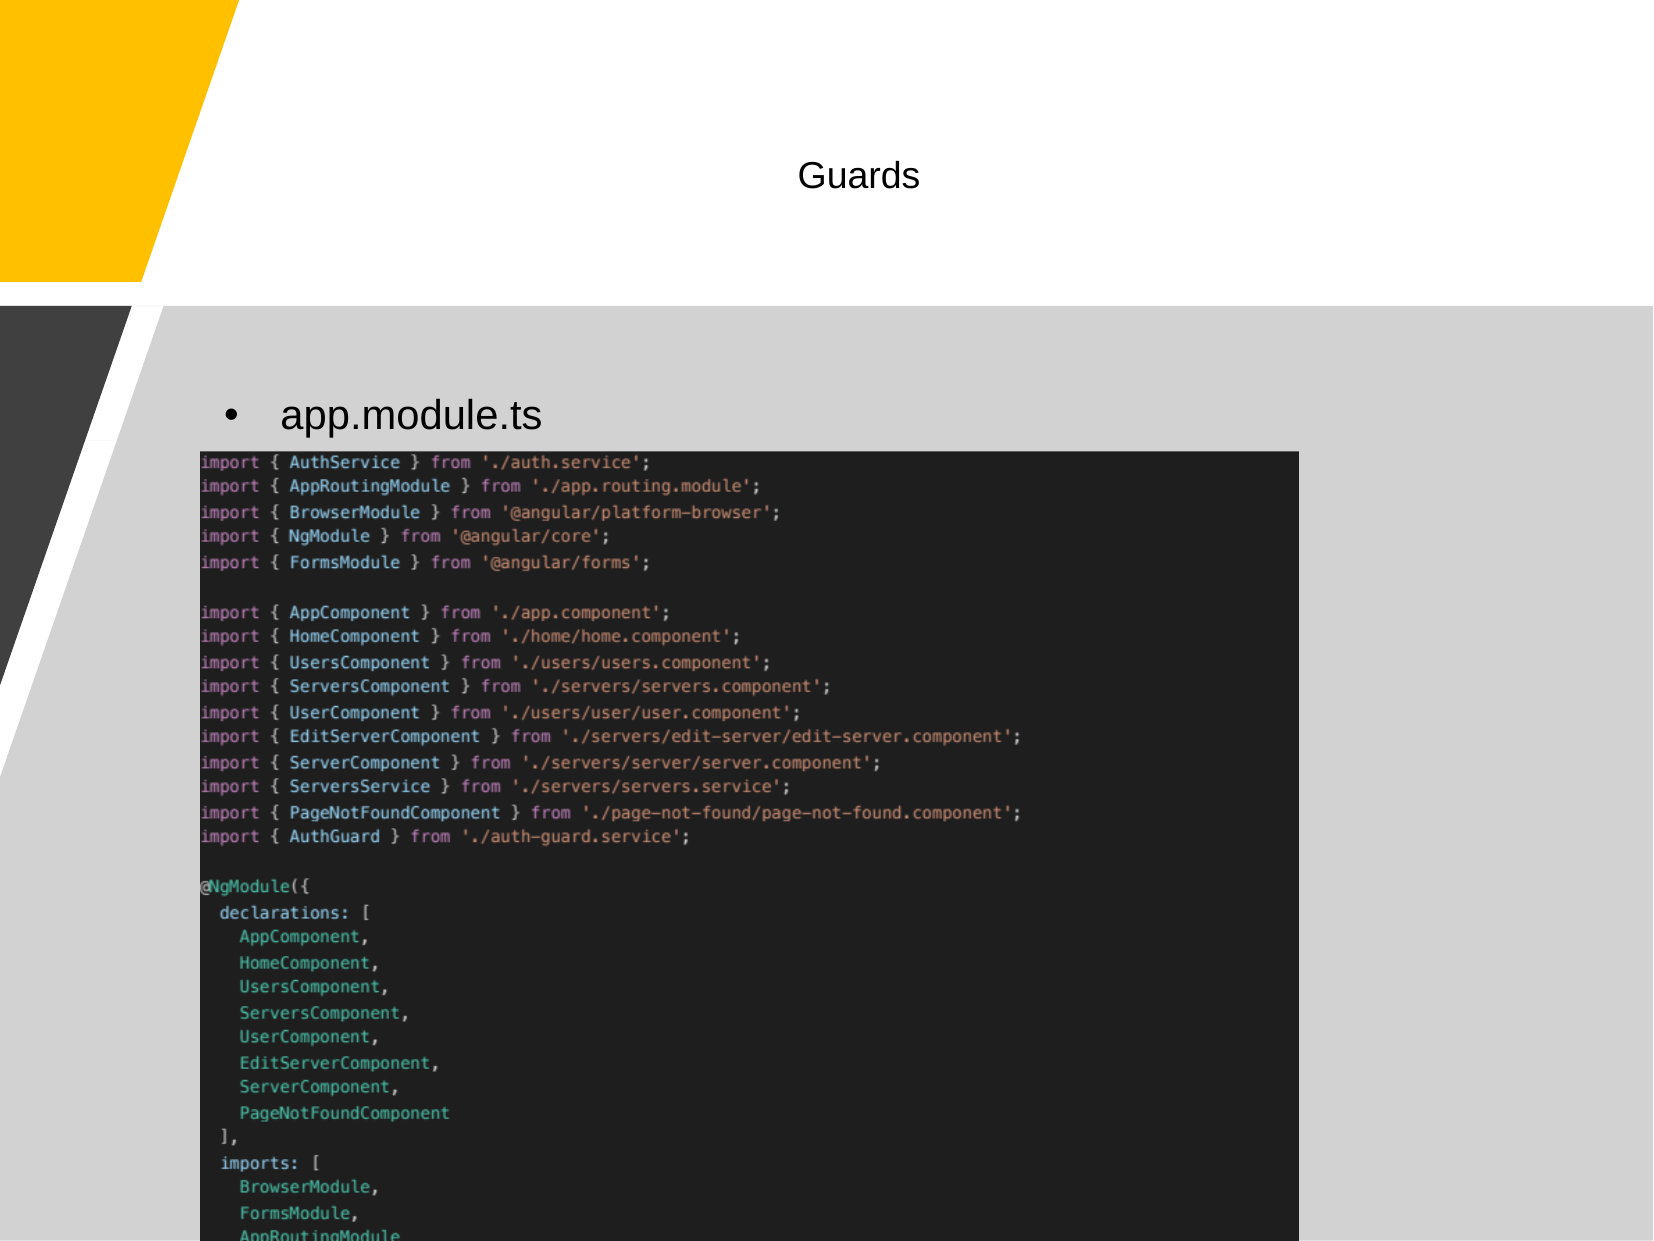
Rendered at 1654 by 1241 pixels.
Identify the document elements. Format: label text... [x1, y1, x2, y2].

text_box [200, 447, 1299, 1241]
title Guards [224, 66, 1495, 282]
text_box [0, 0, 241, 283]
list app.module.ts [224, 393, 1495, 1125]
text_box [0, 304, 1654, 1241]
text_box [0, 304, 134, 686]
